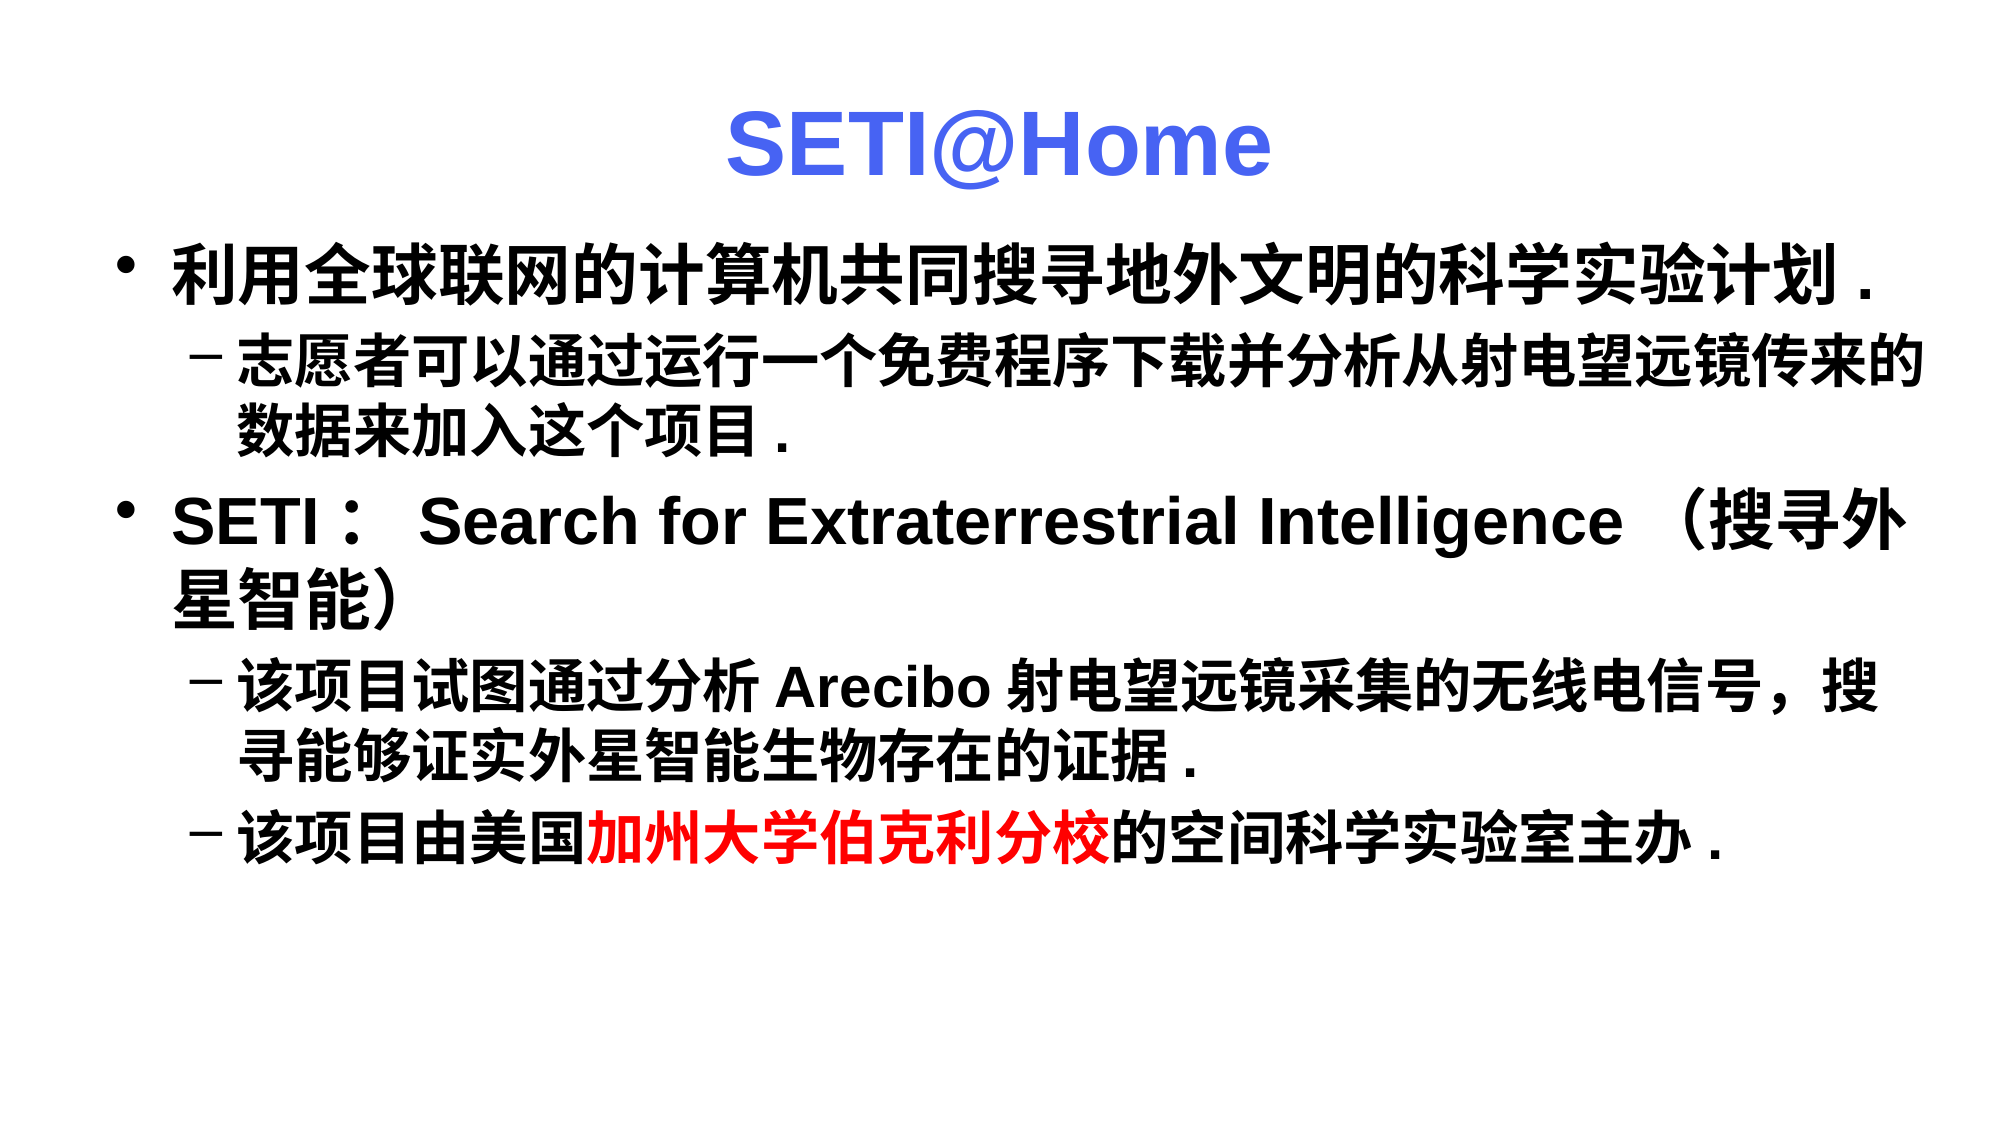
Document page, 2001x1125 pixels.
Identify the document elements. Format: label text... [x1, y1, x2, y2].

title SETI@Home [99, 45, 1900, 224]
list 利用全球联网的计算机共同搜寻地外文明的科学实验计划. 志愿者可以通过运行一个免费程序下载并分析从射电望远镜传来的数据来加入这个项目. SETI：Search for Extraterrestrial Intelligence（搜寻外星智能） 该项目试图通过分析Arecibo射电望远镜采集的无线电信号，搜寻能够证实外星智能生物存在的证据. 该项目由美国加州大学伯克利分校的空间科学实验室主办. [99, 224, 1950, 968]
